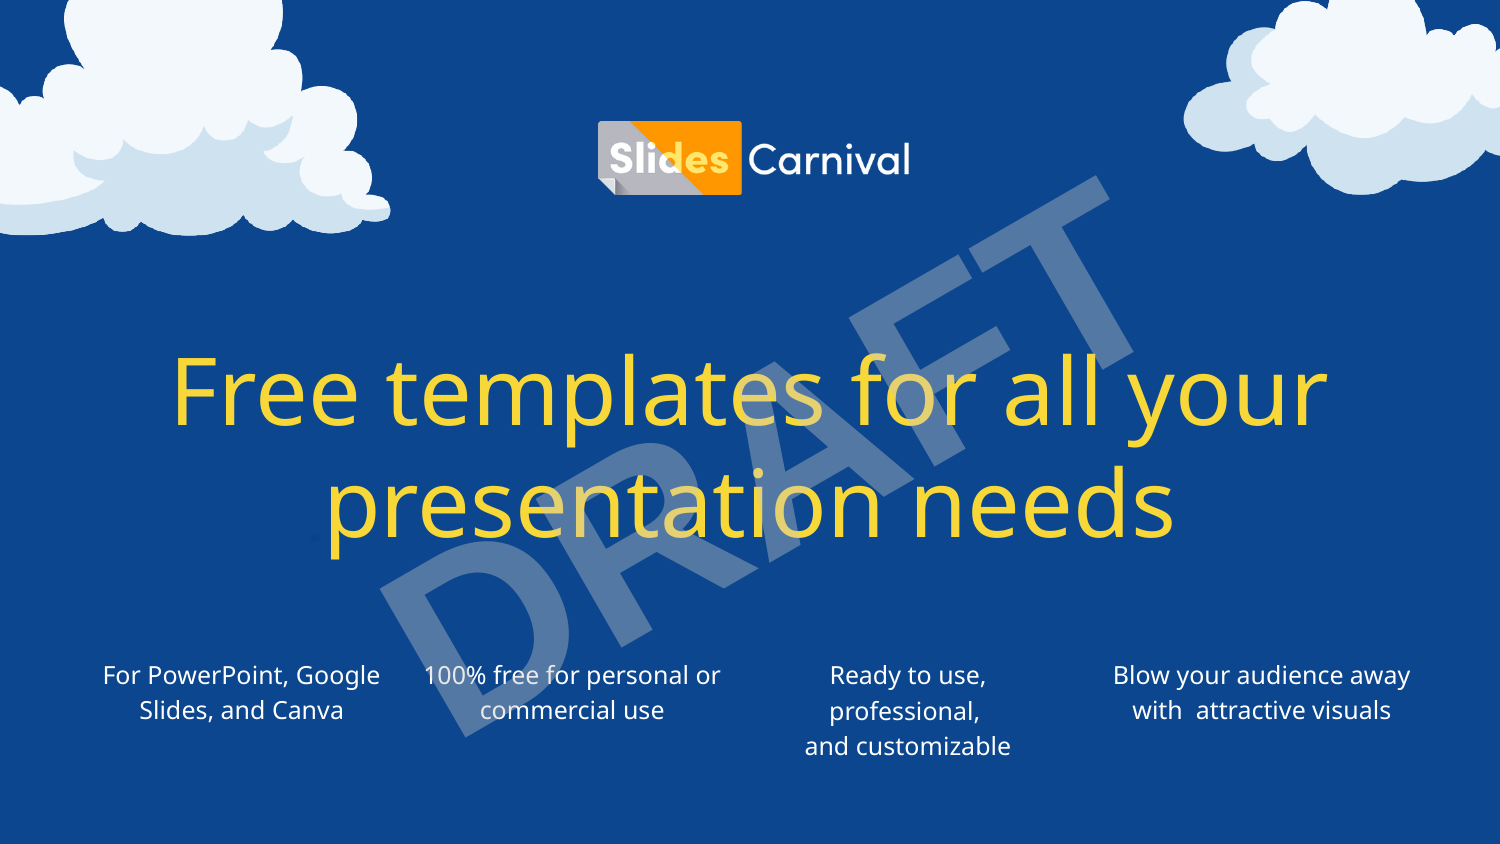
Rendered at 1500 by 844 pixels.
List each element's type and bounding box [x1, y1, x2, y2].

picture [0, 0, 392, 239]
text_box [0, 0, 1500, 844]
picture [598, 120, 909, 195]
picture [1183, 0, 1500, 199]
